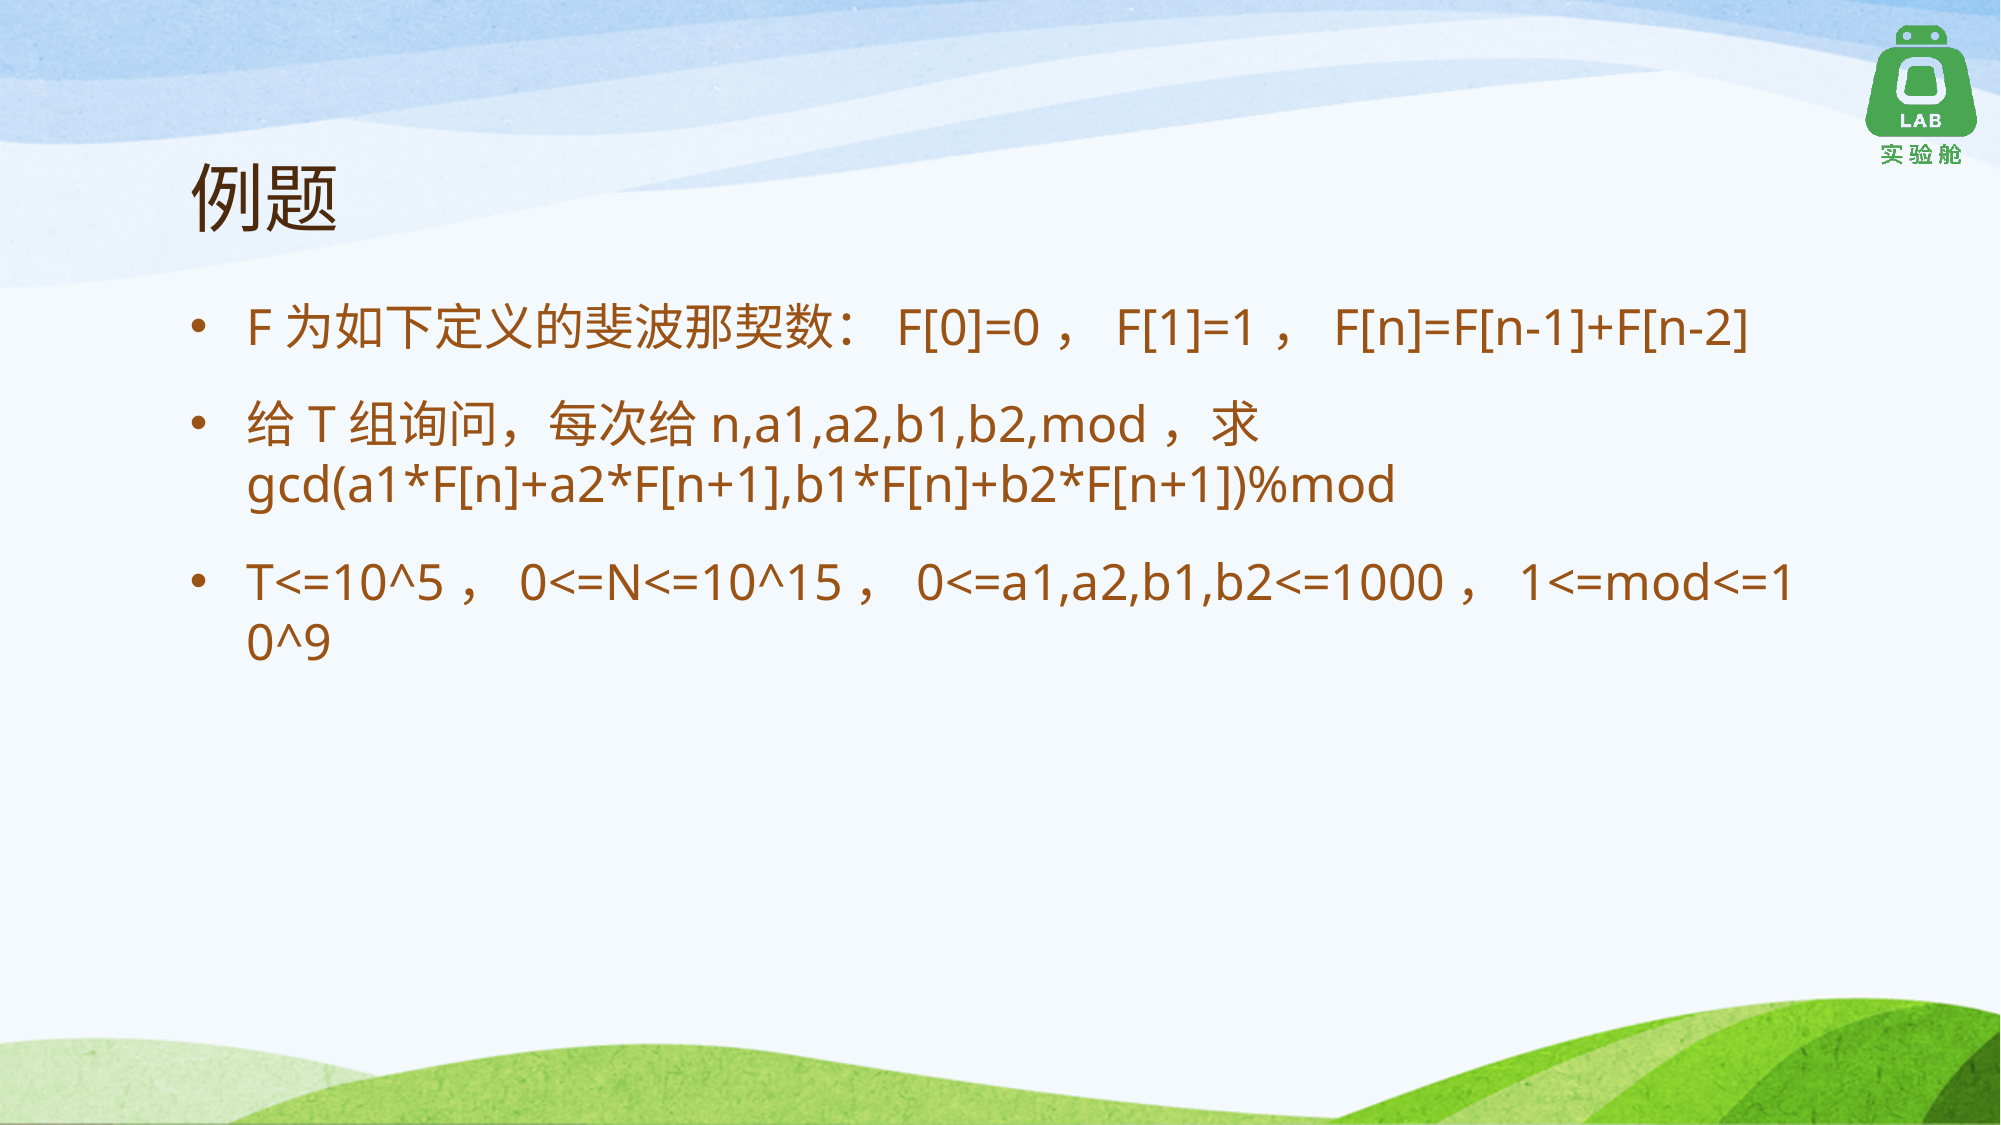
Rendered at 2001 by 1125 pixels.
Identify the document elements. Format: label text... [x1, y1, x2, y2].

title 例题 [174, 50, 1825, 250]
list F为如下定义的斐波那契数：F[0]=0，F[1]=1，F[n]=F[n-1]+F[n-2] 给T组询问，每次给n,a1,a2,b1,b2,mod，求 gcd(a1*F[n]+a2*F[n+1],b1*F[n]+b2*F[n+1])%mod T<=10^5，0<=N<=10^15，0<=a1,a2,b1,b2<=1000，1<=mod<=10^9 [174, 287, 1825, 982]
picture [0, 0, 2001, 1125]
